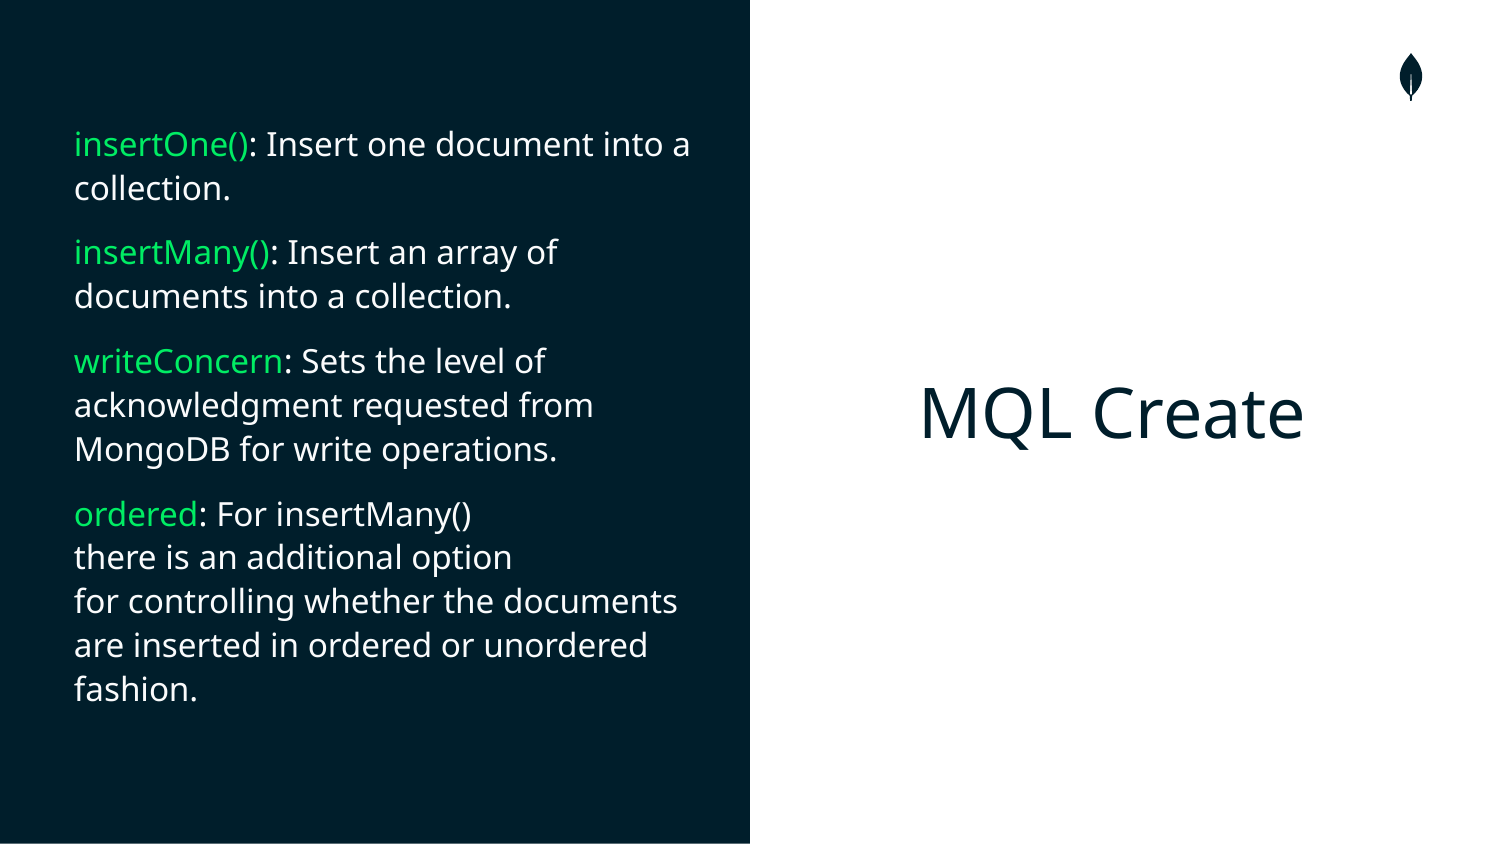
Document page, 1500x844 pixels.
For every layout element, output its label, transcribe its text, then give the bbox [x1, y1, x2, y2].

title MQL Create [903, 353, 1408, 506]
title insertOne(): Insert one document into a collection. insertMany(): Insert an array of documents into a collection. writeConcern: Sets the level of acknowledgment requested from MongoDB for write operations. ordered: For insertMany() there is an additional option for controlling whether the documents are inserted in ordered or unordered fashion. [59, 104, 721, 740]
